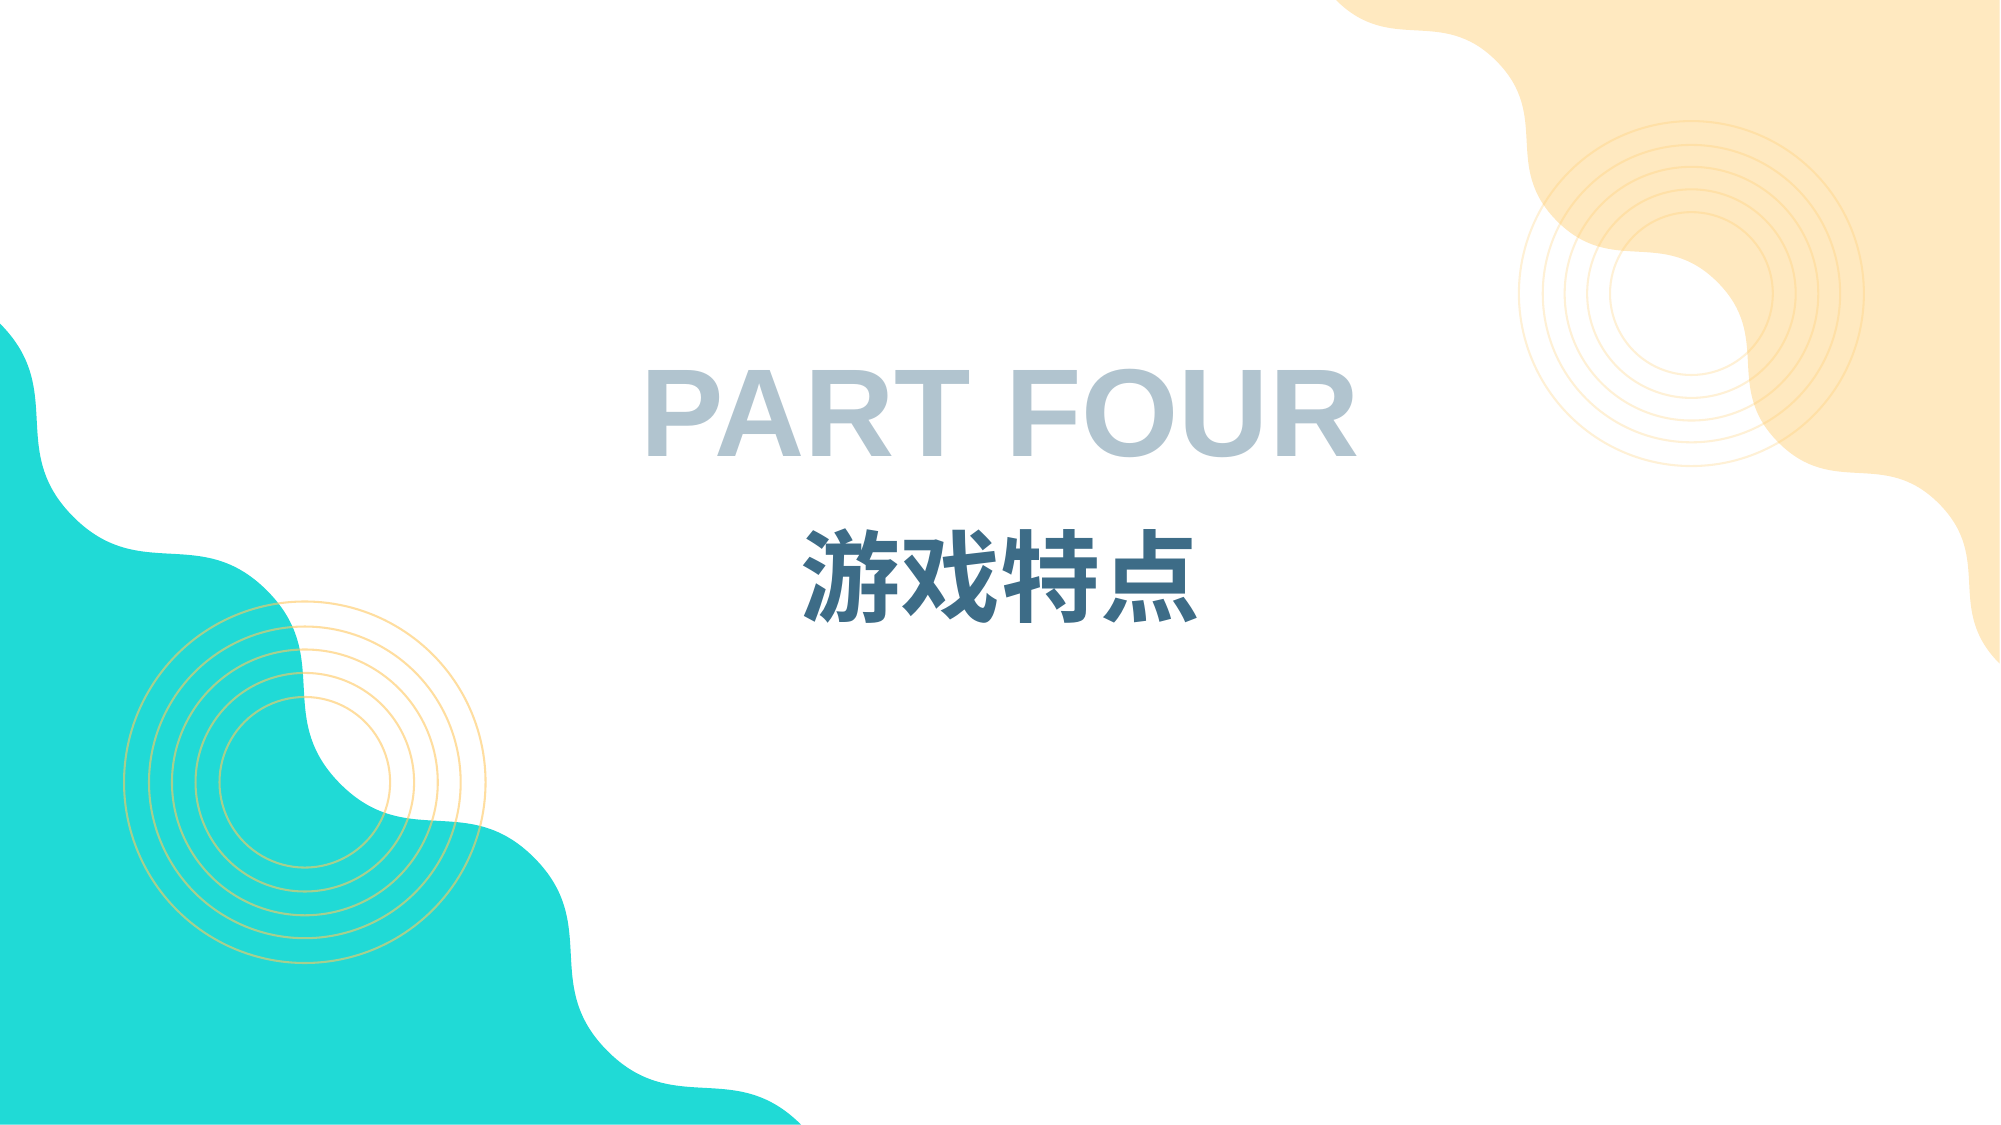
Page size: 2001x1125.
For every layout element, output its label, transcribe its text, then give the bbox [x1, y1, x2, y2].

title 游戏特点 [250, 514, 1751, 844]
list PART FOUR [249, 119, 1750, 481]
